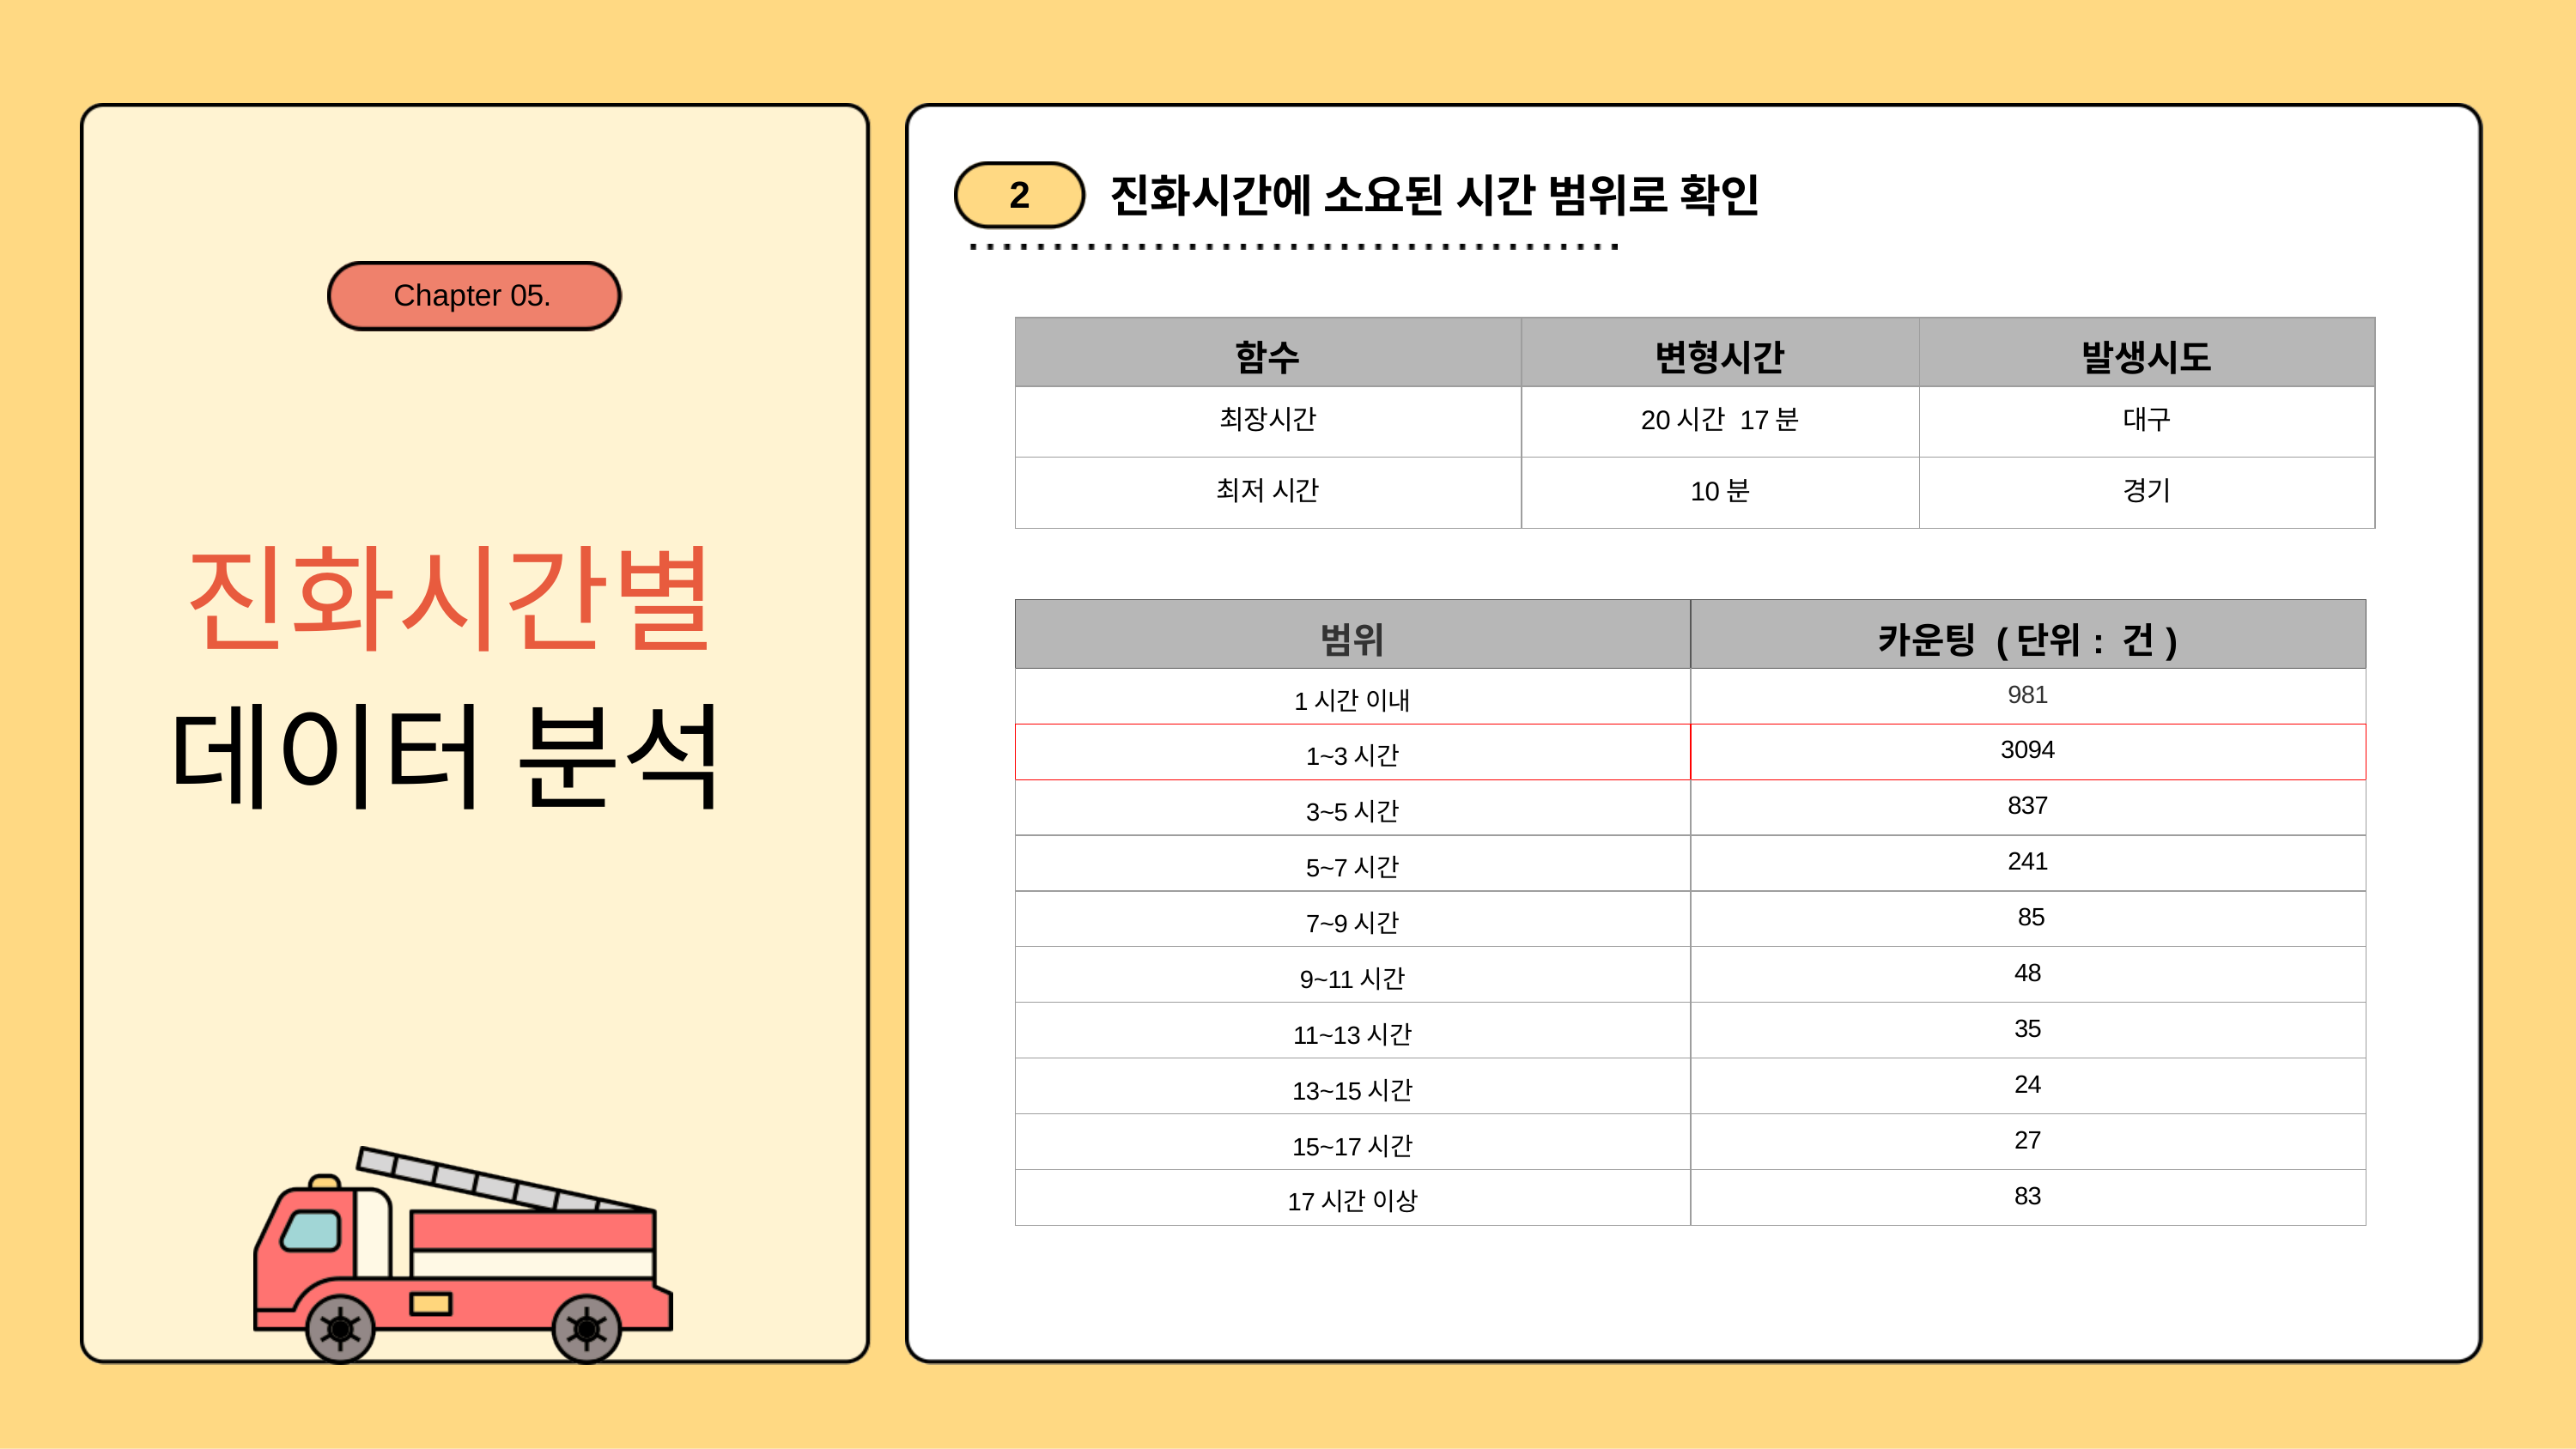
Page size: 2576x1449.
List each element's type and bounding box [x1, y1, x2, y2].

picture [80, 103, 872, 1365]
picture [904, 103, 2483, 1365]
